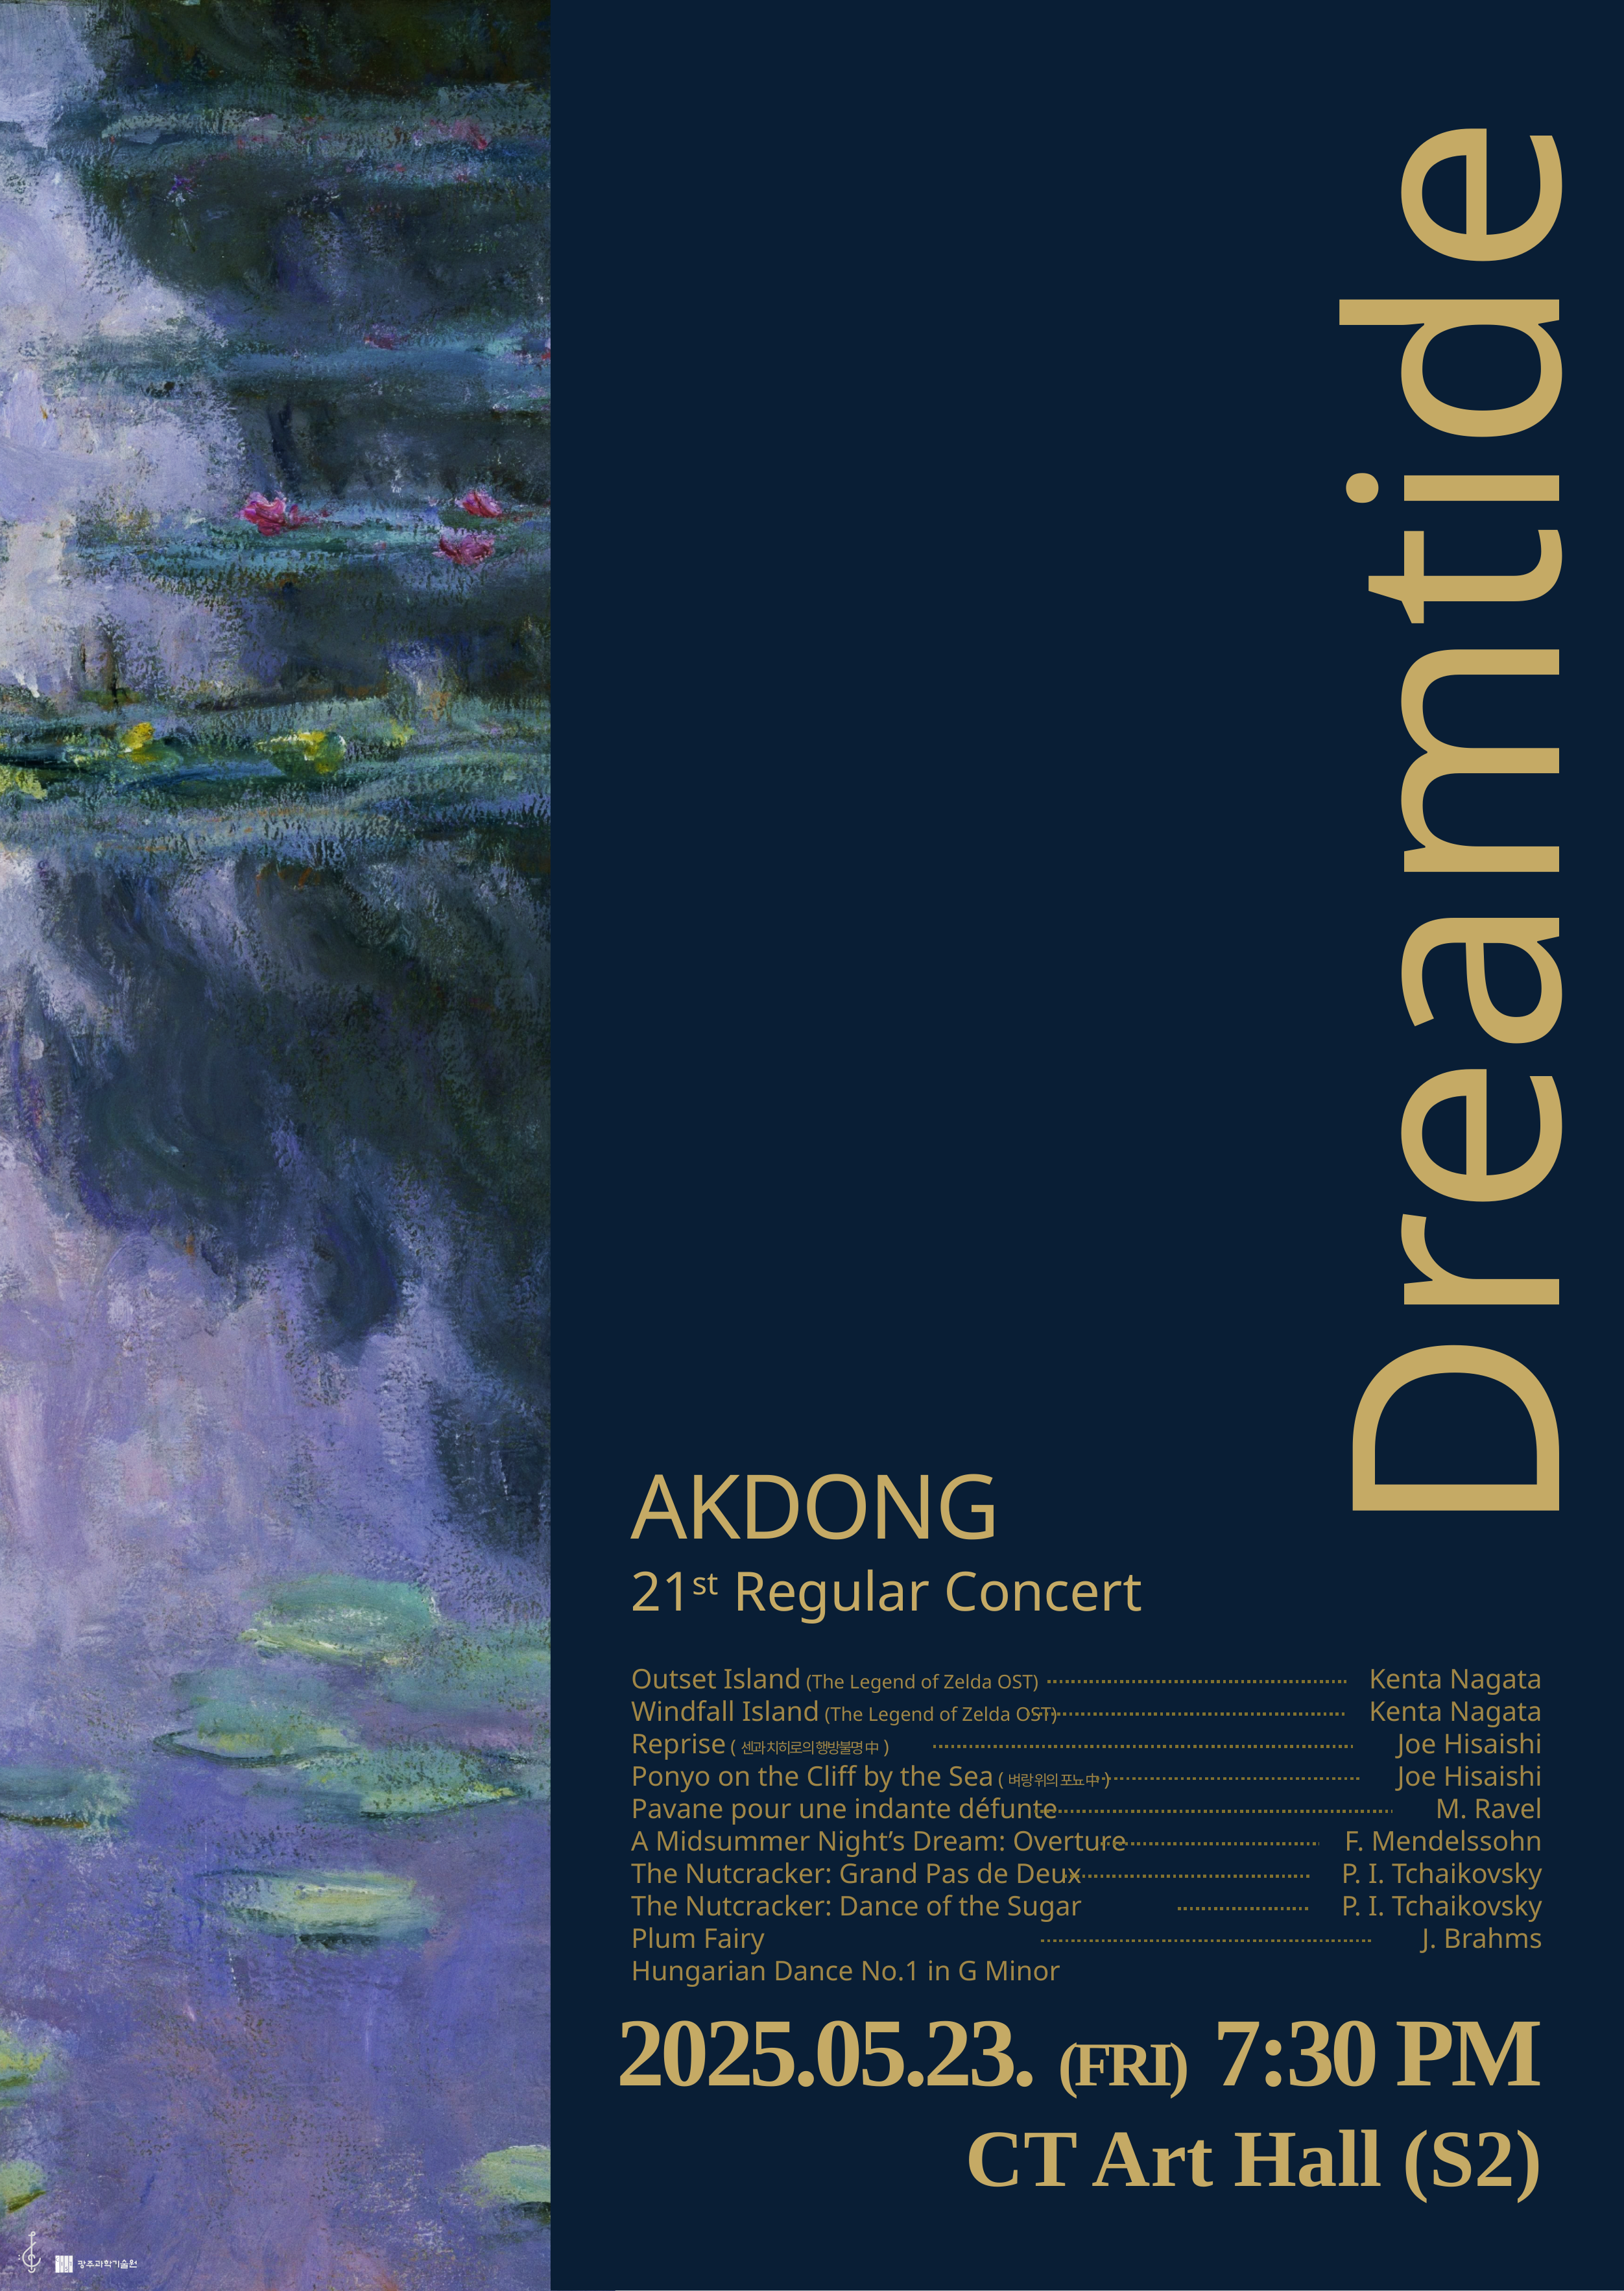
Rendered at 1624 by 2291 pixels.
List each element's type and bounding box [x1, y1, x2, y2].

picture [0, 0, 616, 2291]
text_box [621, 1656, 1553, 1962]
text_box [616, 0, 1624, 2291]
